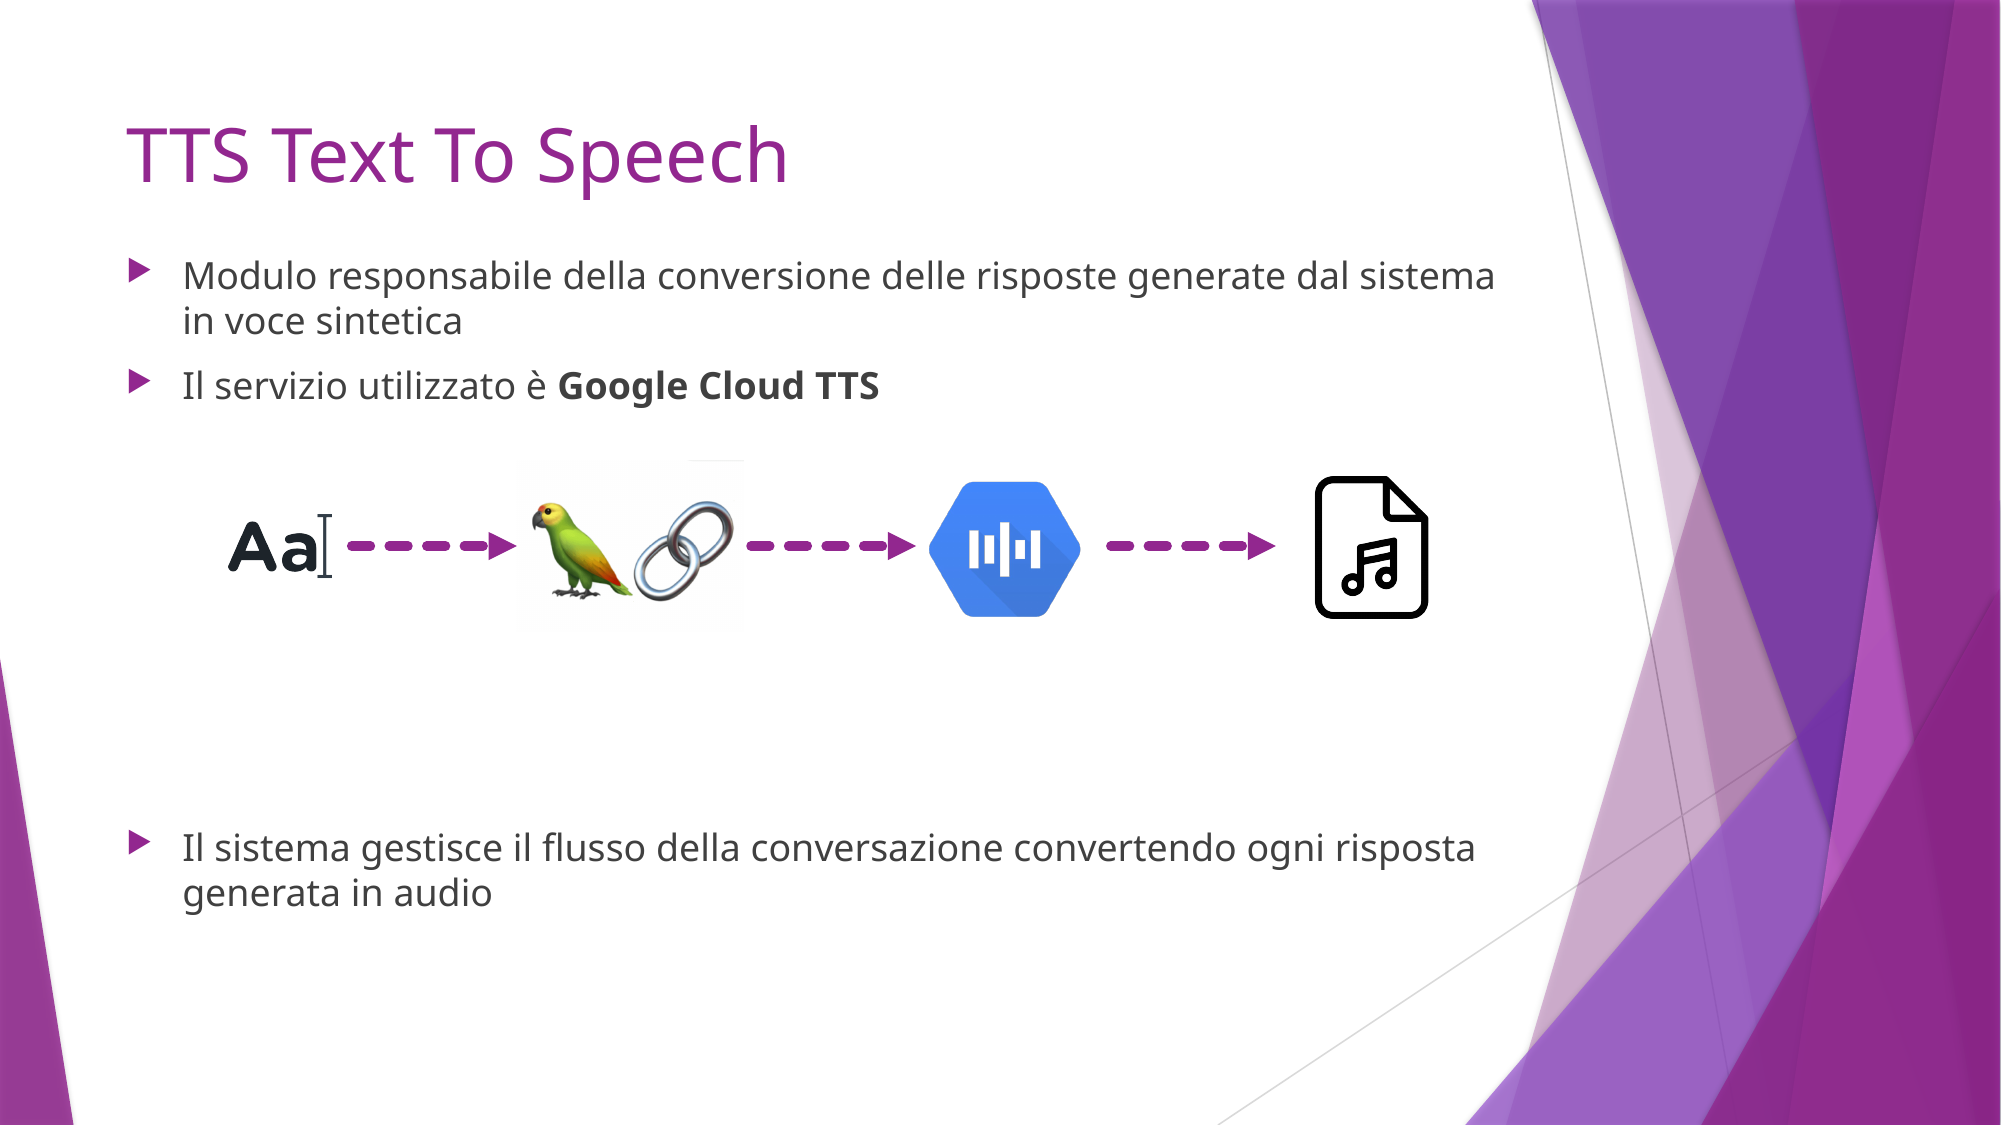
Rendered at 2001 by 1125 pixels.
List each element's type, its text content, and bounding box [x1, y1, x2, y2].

list Modulo responsabile della conversione delle risposte generate dal sistema in voce sintetica Il servizio utilizzato è Google Cloud TTS Il sistema gestisce il flusso della conversazione convertendo ogni risposta generata in audio [111, 244, 1522, 924]
picture [1300, 475, 1444, 619]
title TTS Text To Speech [111, 99, 1522, 244]
picture [516, 460, 744, 632]
picture [228, 494, 332, 598]
picture [923, 473, 1087, 627]
